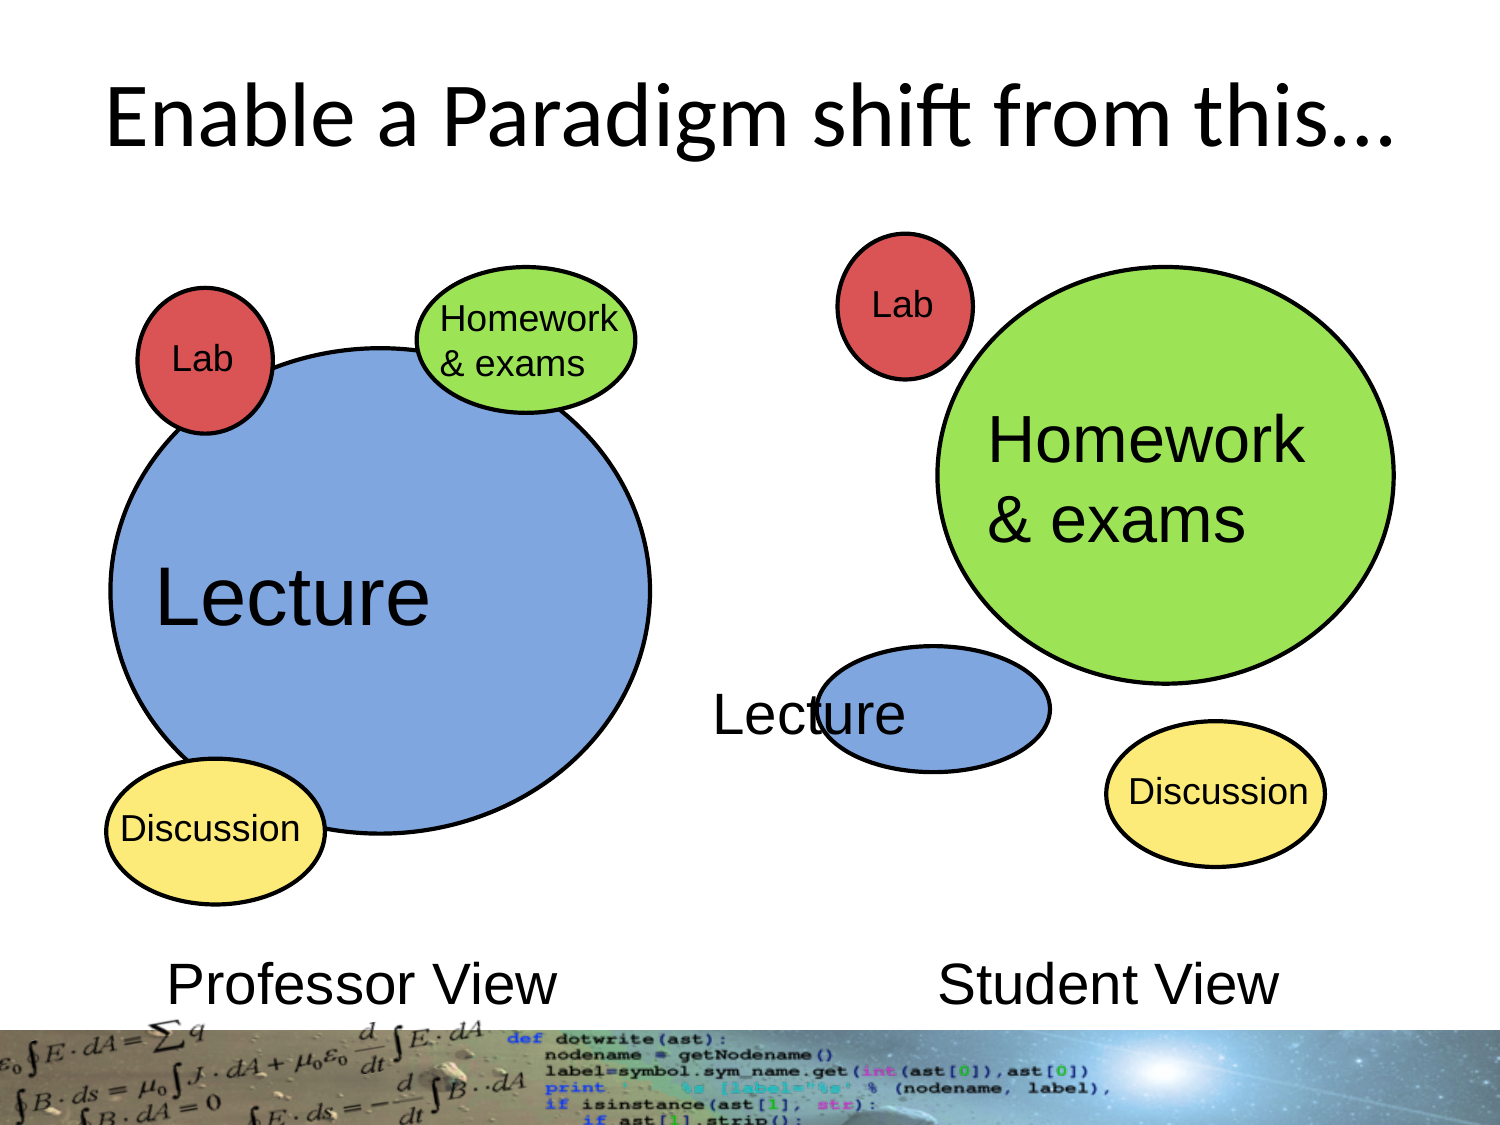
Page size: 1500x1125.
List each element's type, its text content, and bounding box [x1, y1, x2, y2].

picture [344, 1017, 487, 1028]
picture [111, 1017, 217, 1028]
title Enable a Paradigm shift from this… [75, 16, 1425, 204]
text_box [105, 266, 651, 905]
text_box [712, 233, 1394, 1017]
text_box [0, 1028, 1500, 1125]
text_box Professor View [166, 946, 617, 1017]
